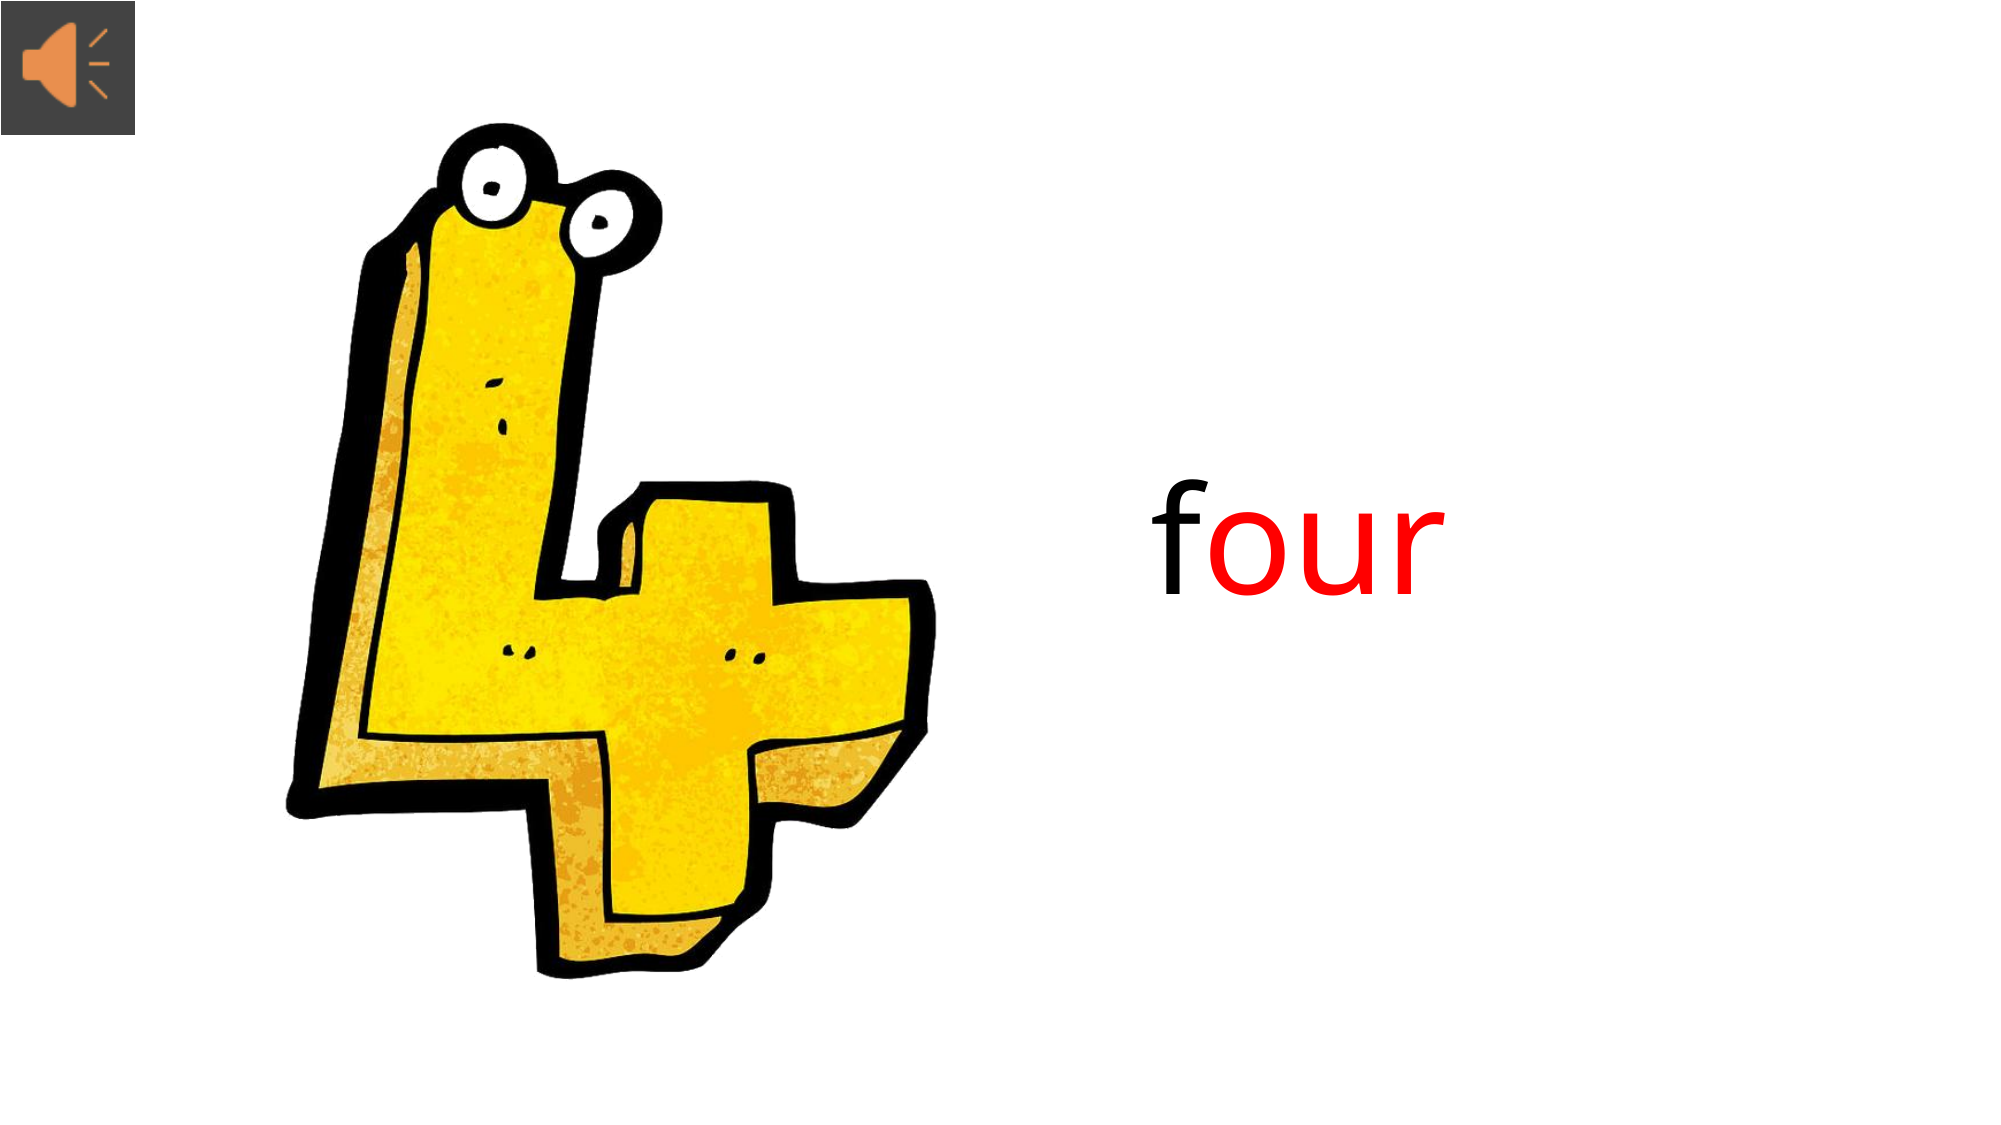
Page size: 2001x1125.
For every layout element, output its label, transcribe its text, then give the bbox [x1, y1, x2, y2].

text_box four [1136, 437, 1662, 665]
picture [0, 0, 1008, 986]
